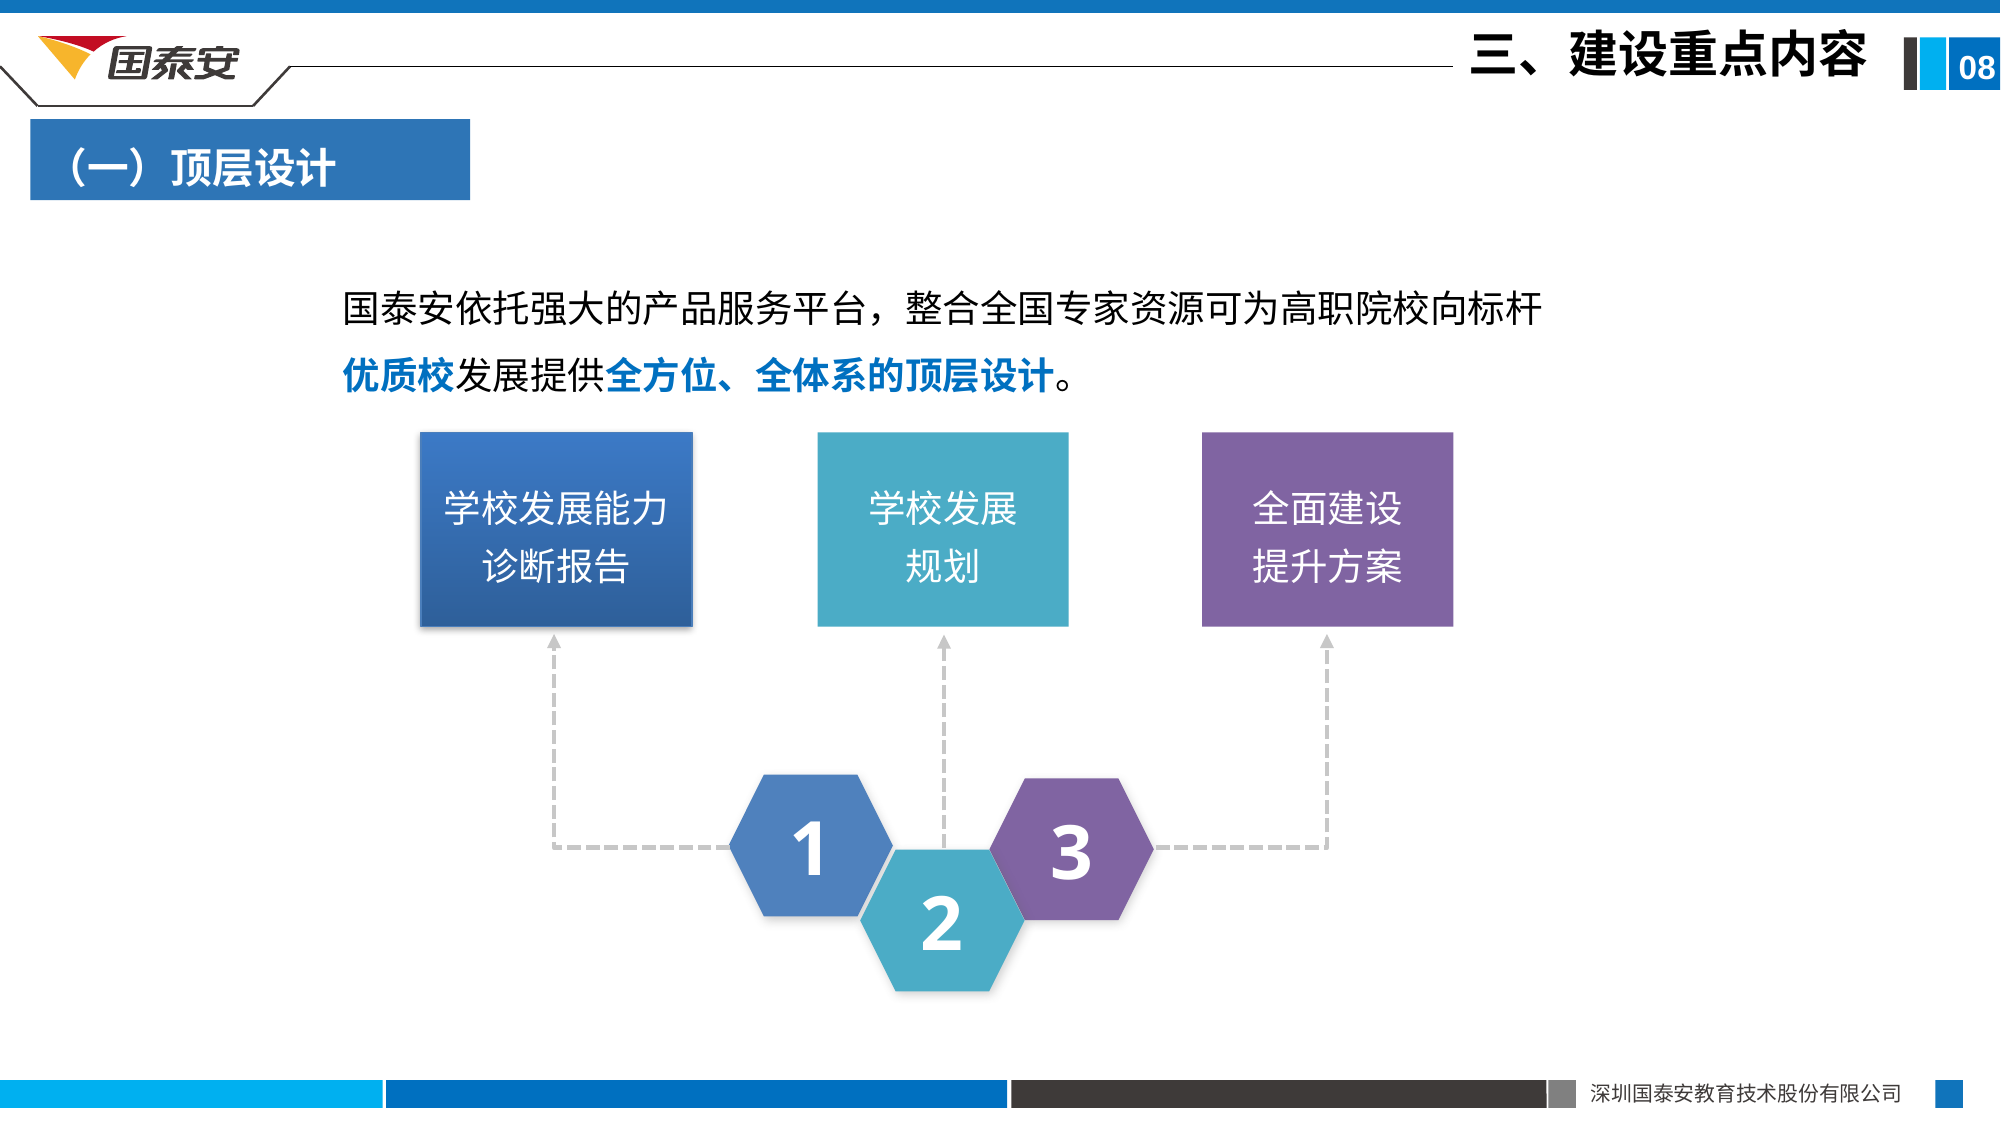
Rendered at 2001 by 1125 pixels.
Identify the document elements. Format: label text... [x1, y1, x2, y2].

text_box 08 [1944, 38, 2000, 94]
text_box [30, 119, 471, 266]
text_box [327, 255, 1590, 992]
text_box 三、建设重点内容 [1453, 22, 1919, 106]
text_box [0, 66, 290, 106]
